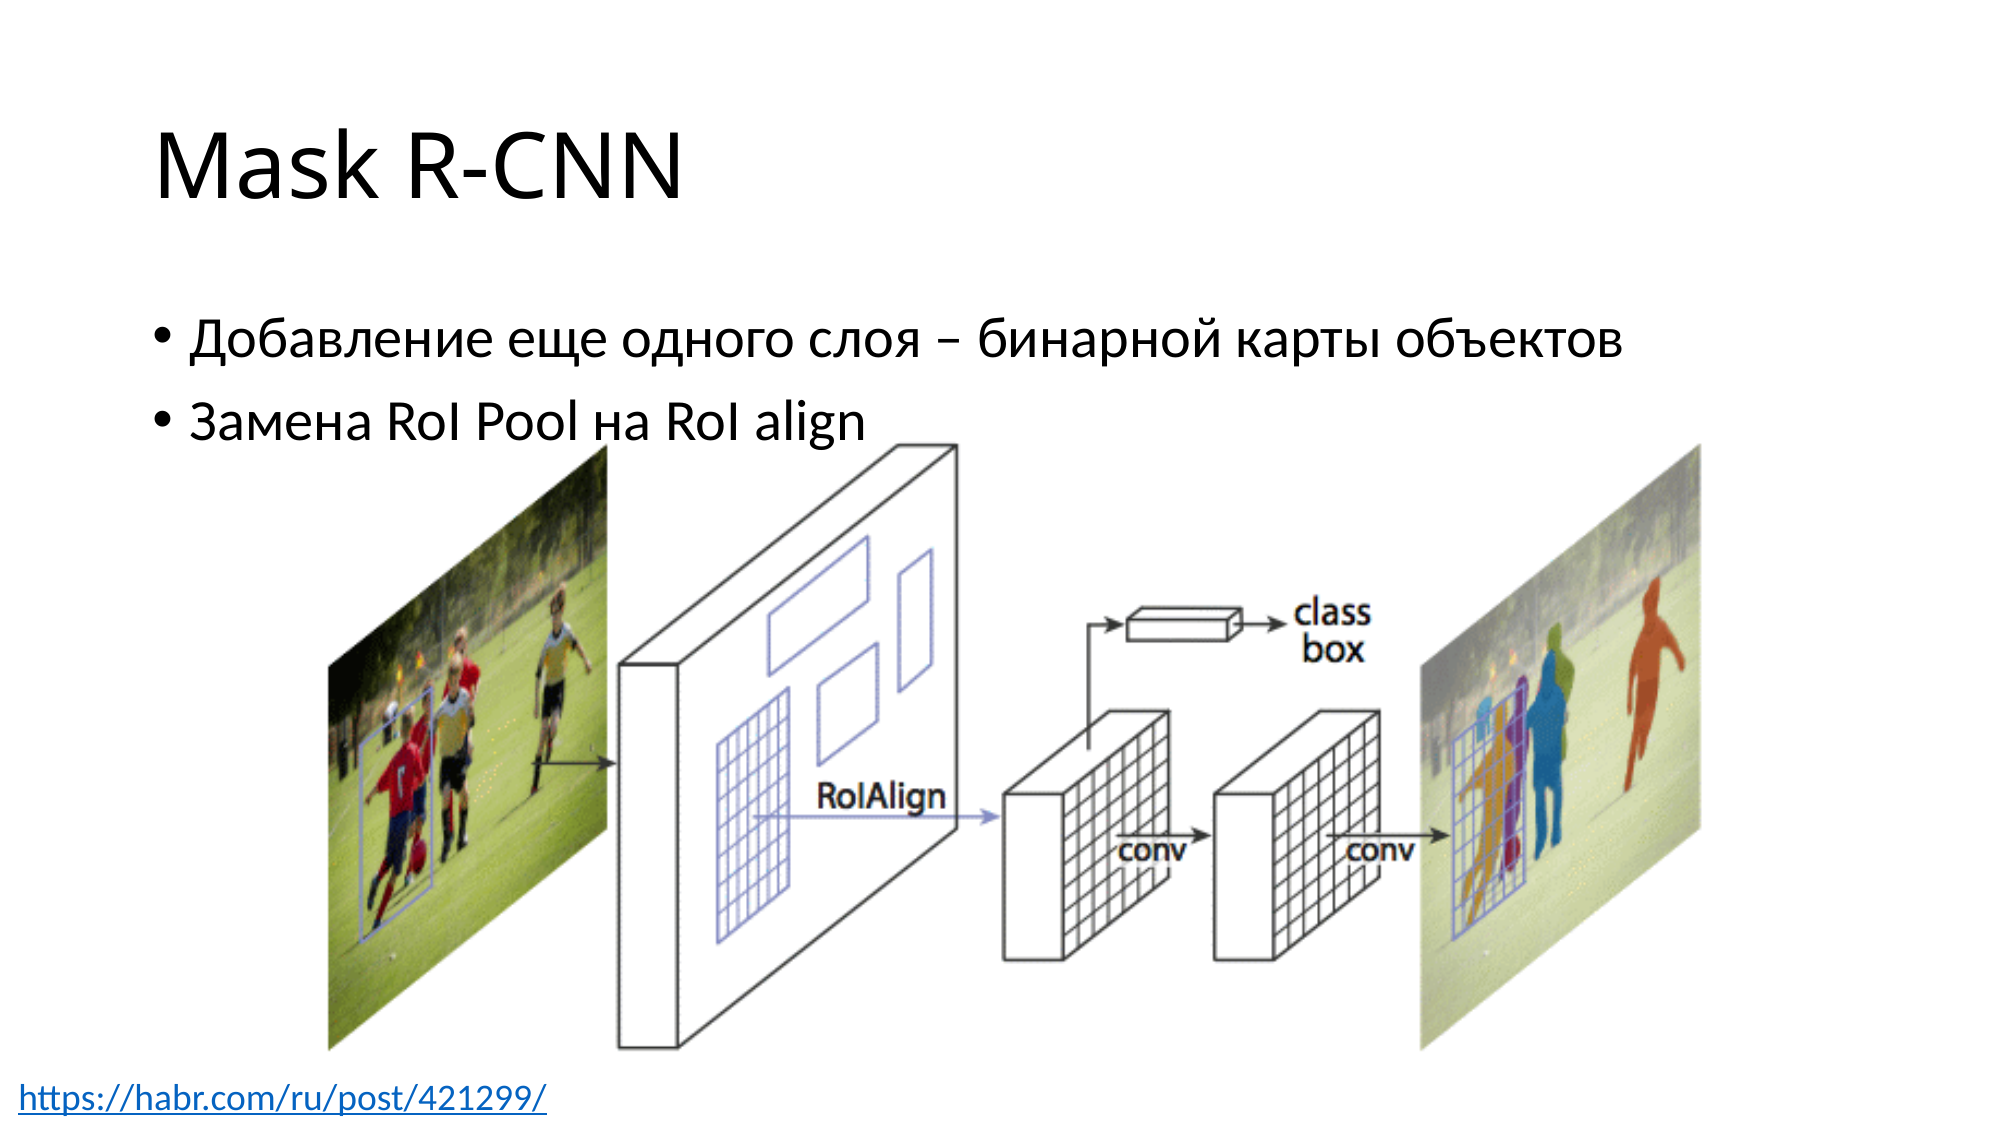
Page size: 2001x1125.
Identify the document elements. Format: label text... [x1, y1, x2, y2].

picture [245, 416, 1754, 1071]
list Добавление еще одного слоя – бинарной карты объектов Замена RoI Pool на RoI align [137, 299, 1827, 644]
title Mask R-CNN [137, 59, 1863, 278]
text_box https://habr.com/ru/post/421299/ [3, 1065, 563, 1125]
